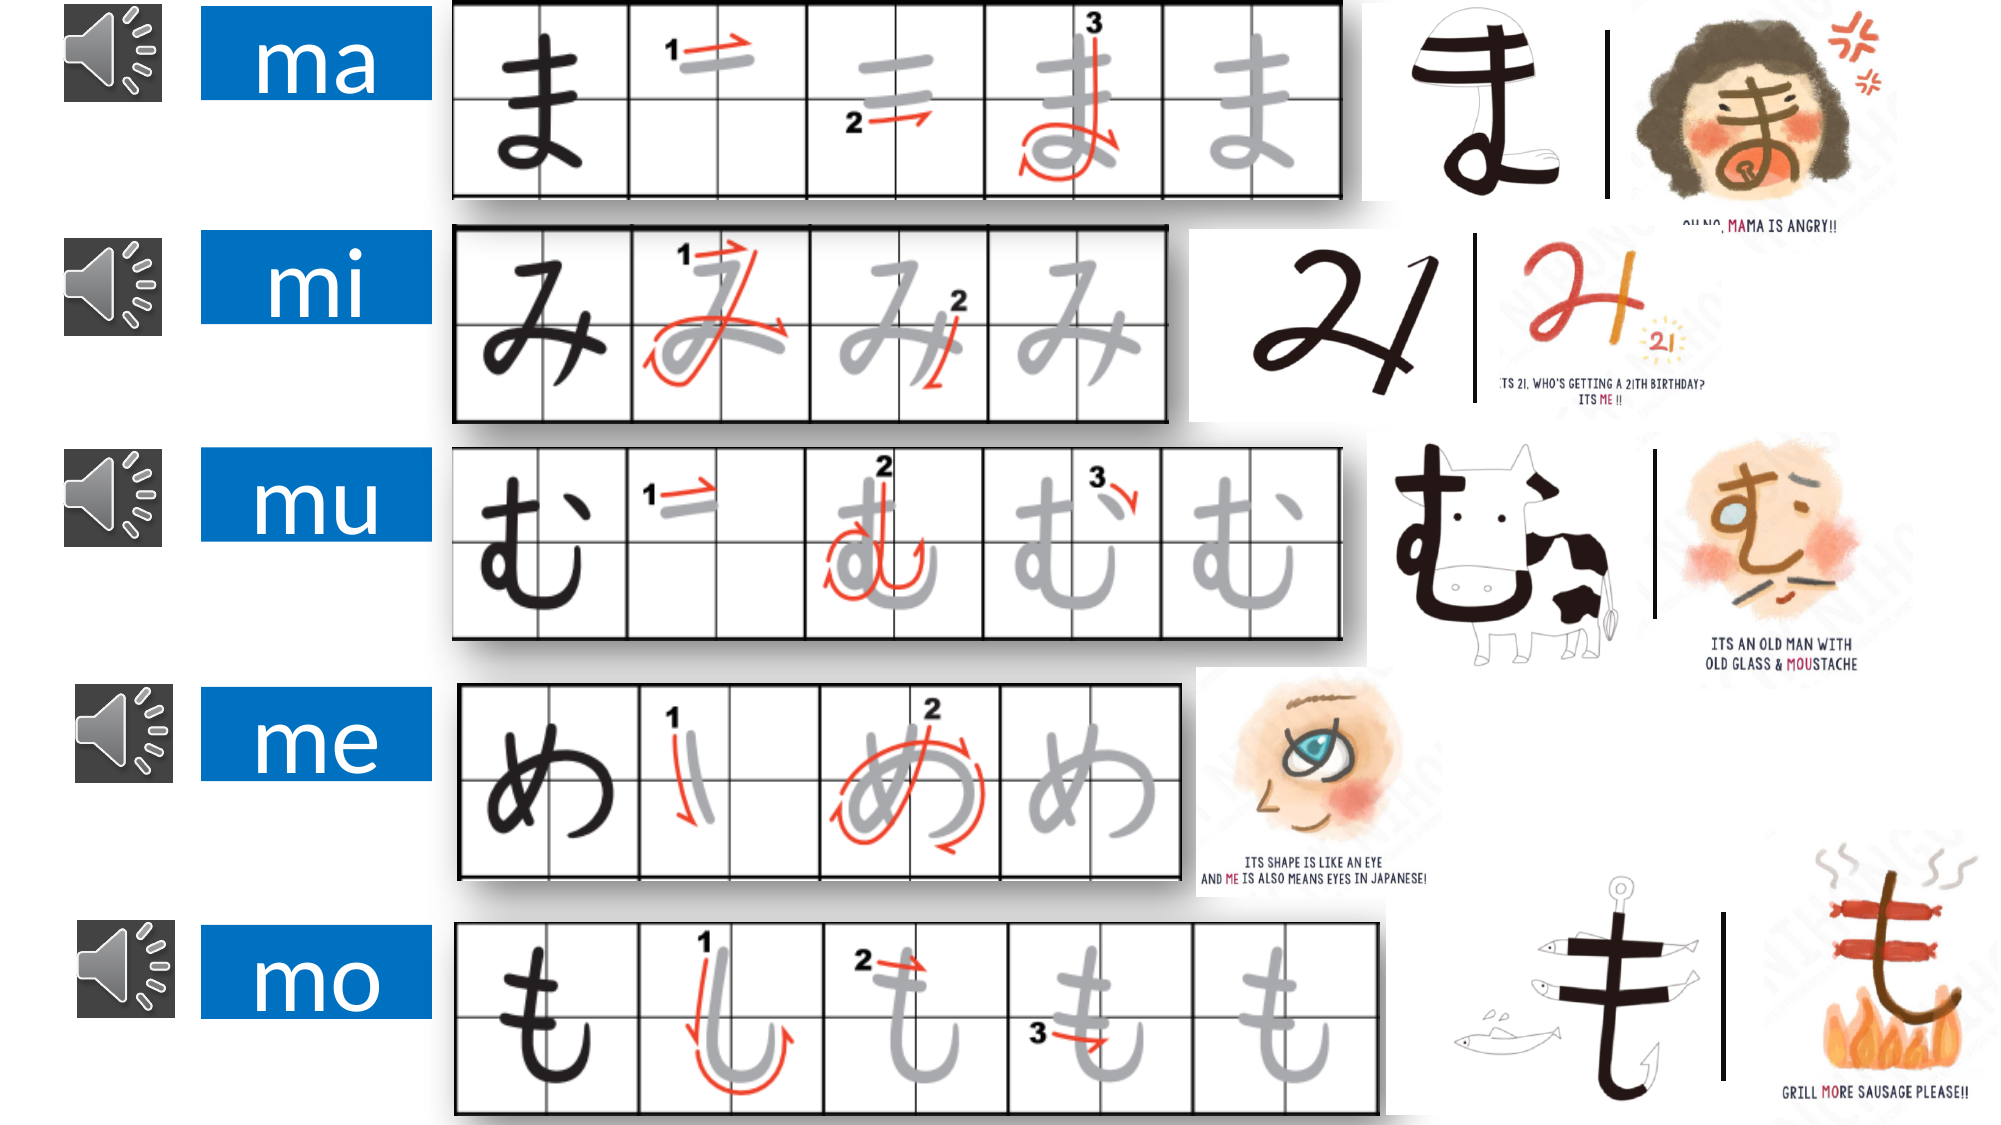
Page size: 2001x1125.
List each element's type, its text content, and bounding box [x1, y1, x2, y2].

picture [453, 922, 1380, 1116]
text_box mi [200, 229, 433, 325]
picture [1499, 0, 1897, 419]
text_box ma [200, 5, 433, 101]
text_box mo [200, 924, 433, 1020]
picture [1637, 432, 1913, 689]
picture [1362, 3, 1574, 201]
picture [62, 447, 163, 548]
picture [452, 224, 1169, 424]
picture [1764, 830, 1998, 1125]
picture [62, 237, 163, 338]
picture [62, 3, 163, 104]
picture [1196, 432, 1724, 1115]
picture [452, 0, 1343, 200]
picture [1189, 229, 1459, 422]
picture [75, 918, 176, 1019]
picture [452, 447, 1343, 641]
text_box mu [200, 446, 433, 543]
picture [457, 683, 1182, 881]
text_box me [200, 686, 433, 782]
picture [74, 683, 175, 784]
